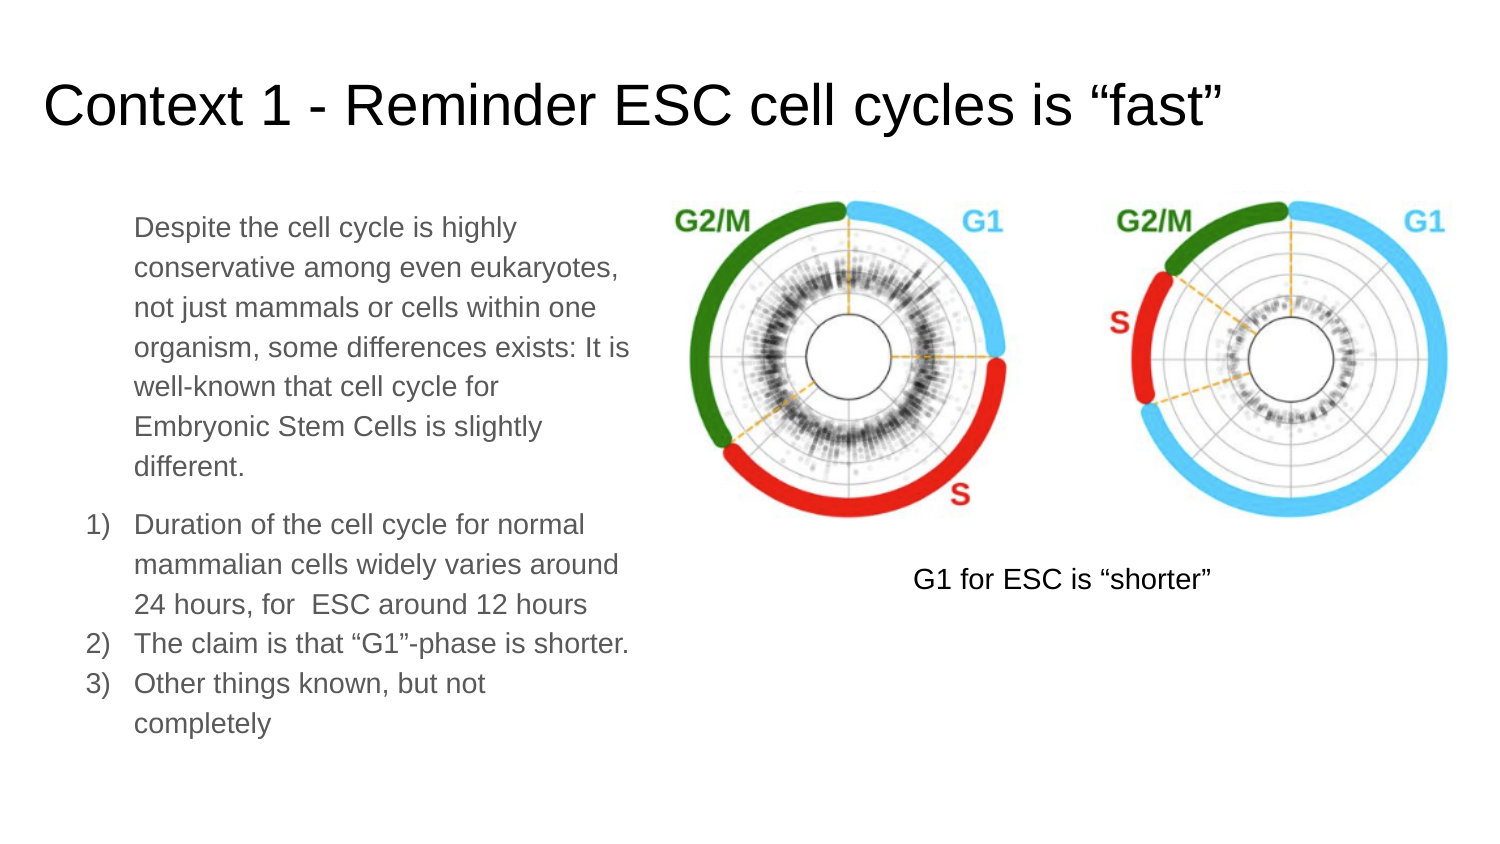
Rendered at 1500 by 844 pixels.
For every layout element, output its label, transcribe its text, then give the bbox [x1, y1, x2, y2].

text_box G1 for ESC is “shorter” [898, 545, 1233, 611]
picture [671, 191, 1476, 521]
title Context 1 - Reminder ESC cell cycles is “fast” [28, 52, 1449, 167]
list Despite the cell cycle is highly conservative among even eukaryotes, not just mammals or cells within one organism, some differences exists: It is well-known that cell cycle for Embryonic Stem Cells is slightly different. Duration of the cell cycle for normal mammalian cells widely varies around 24 hours, for ESC around 12 hours The claim is that “G1”-phase is shorter. Other things known, but not completely [51, 189, 647, 790]
